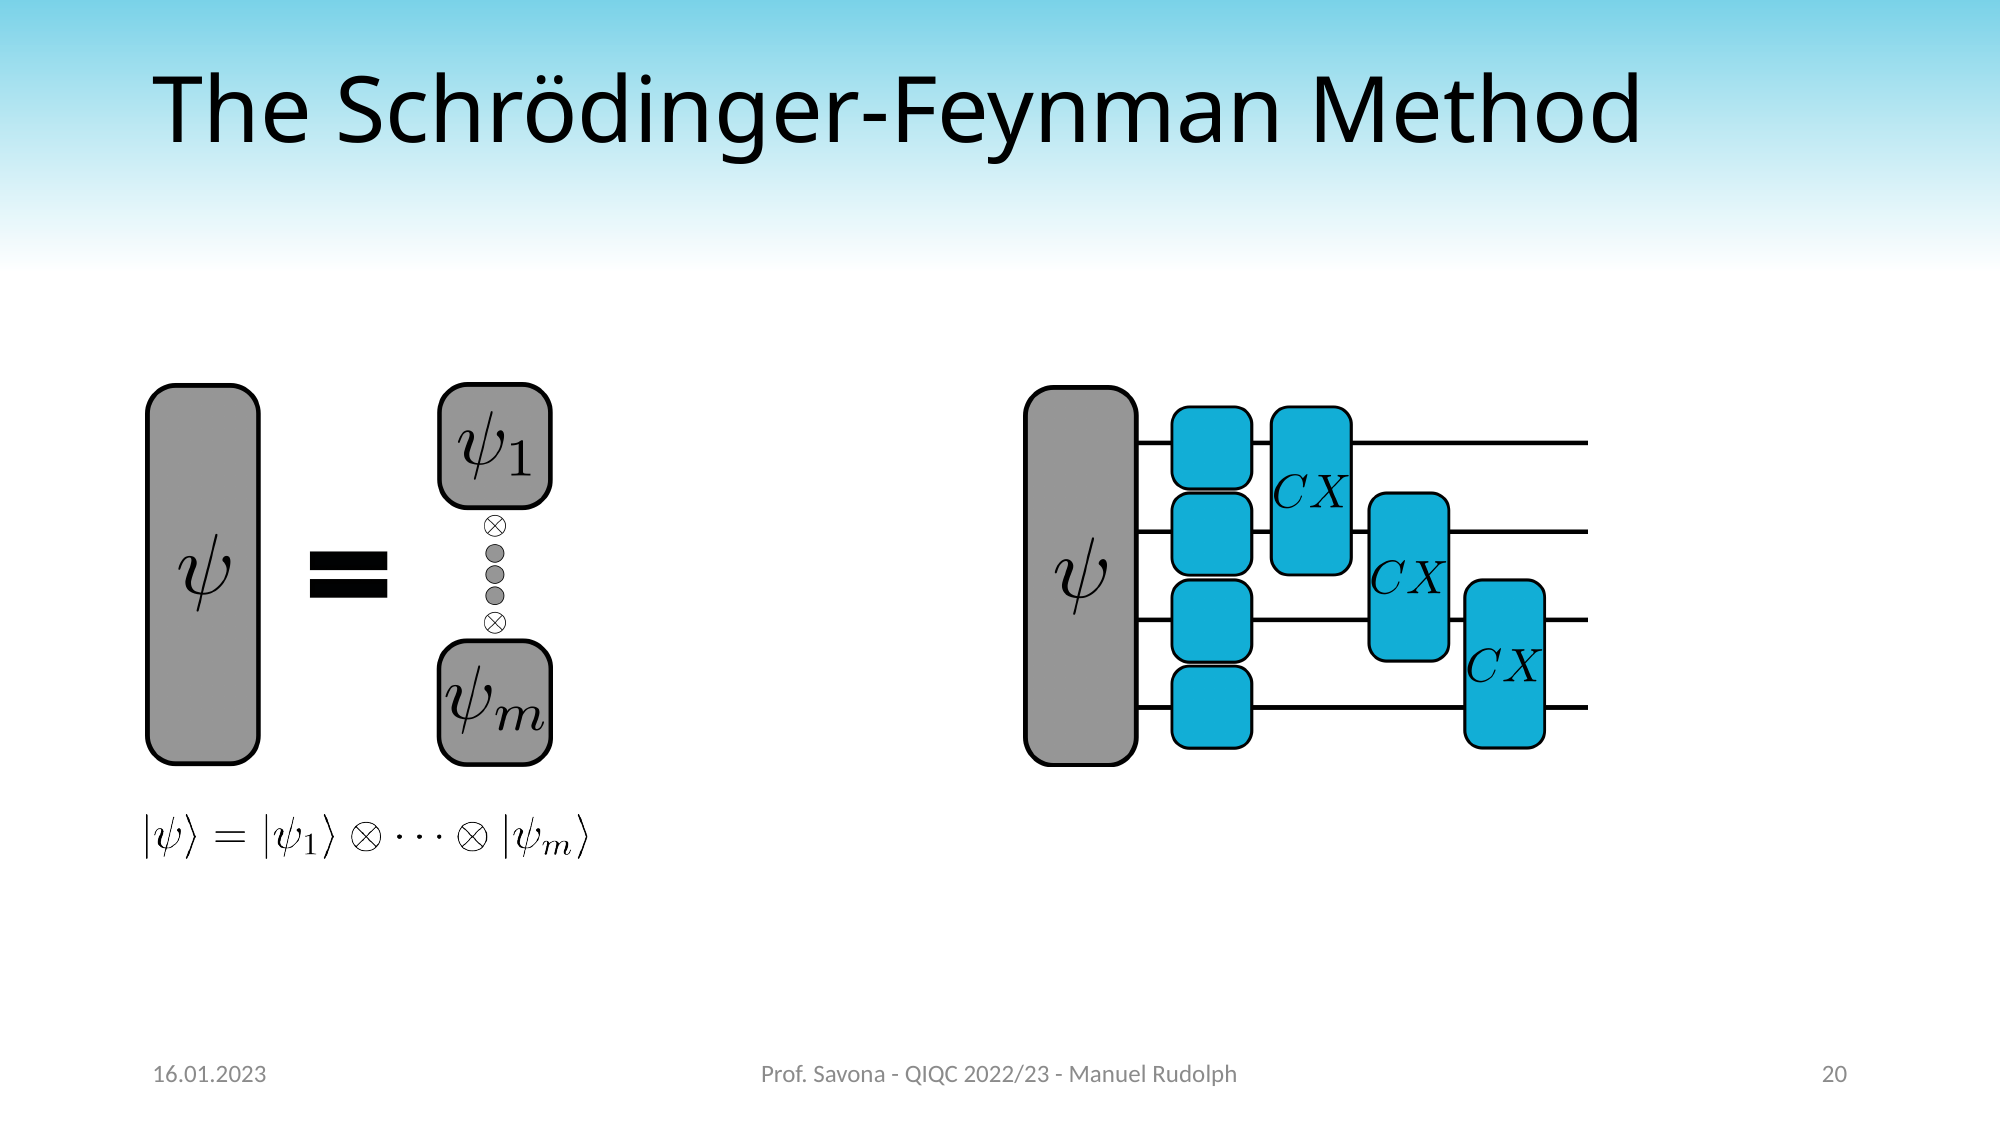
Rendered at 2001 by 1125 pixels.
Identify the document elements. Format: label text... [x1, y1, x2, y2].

title The Schrödinger-Feynman Method [137, 3, 1863, 222]
picture [145, 814, 588, 859]
footer Prof. Savona - QIQC 2022/23 - Manuel Rudolph [662, 1042, 1338, 1103]
picture [1023, 385, 1588, 767]
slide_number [137, 1042, 588, 1103]
picture [145, 382, 553, 767]
slide_number 20 [1412, 1042, 1863, 1103]
